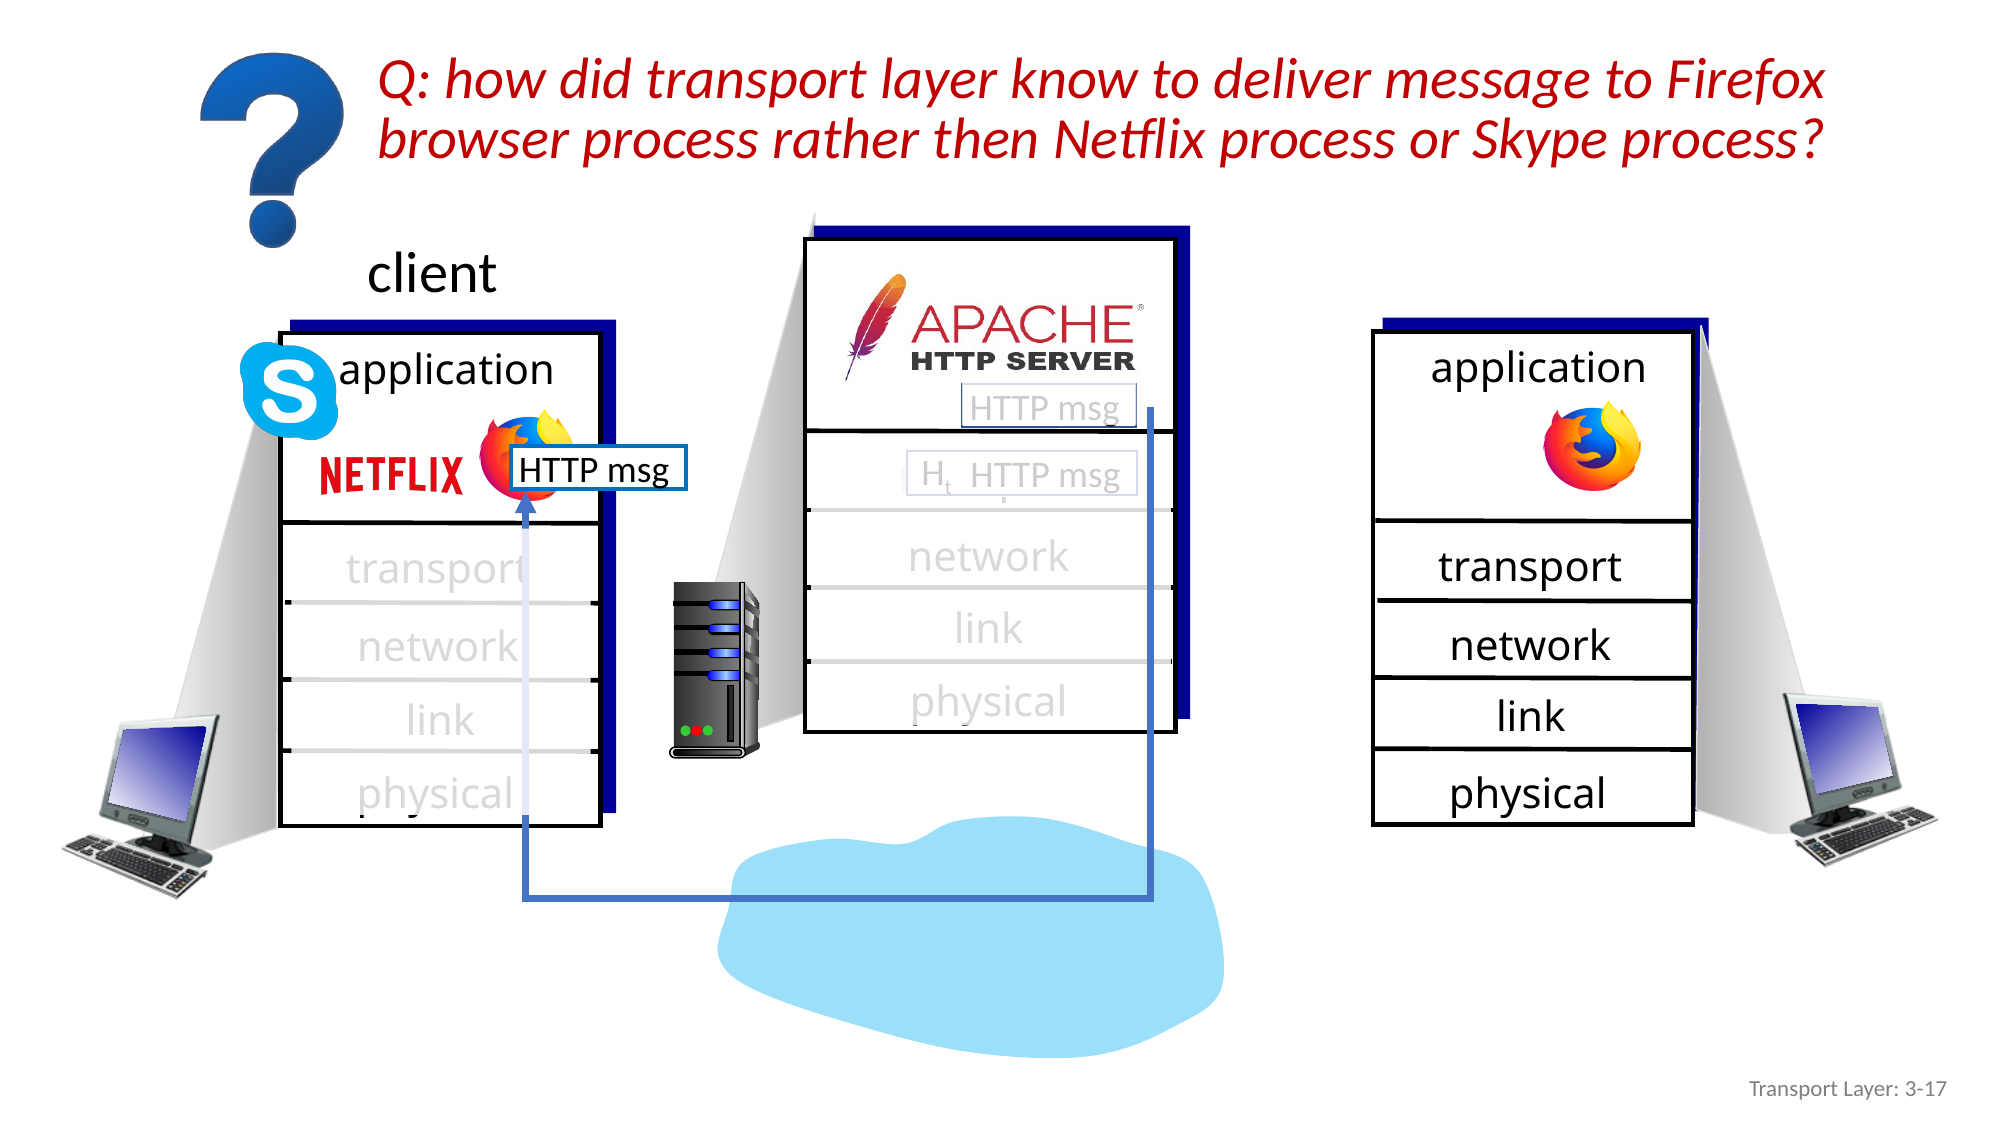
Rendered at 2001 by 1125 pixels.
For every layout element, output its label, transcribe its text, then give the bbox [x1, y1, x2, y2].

slide_number Transport Layer: 3- [1512, 1056, 1963, 1117]
picture [143, 16, 411, 284]
text_box Q: how did transport layer know to deliver message to Firefox browser process rather then Netflix process or Skype process? [415, 43, 1948, 178]
text_box [717, 925, 1225, 1059]
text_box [906, 439, 1138, 504]
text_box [22, 212, 1977, 914]
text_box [503, 437, 687, 499]
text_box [522, 900, 1154, 906]
